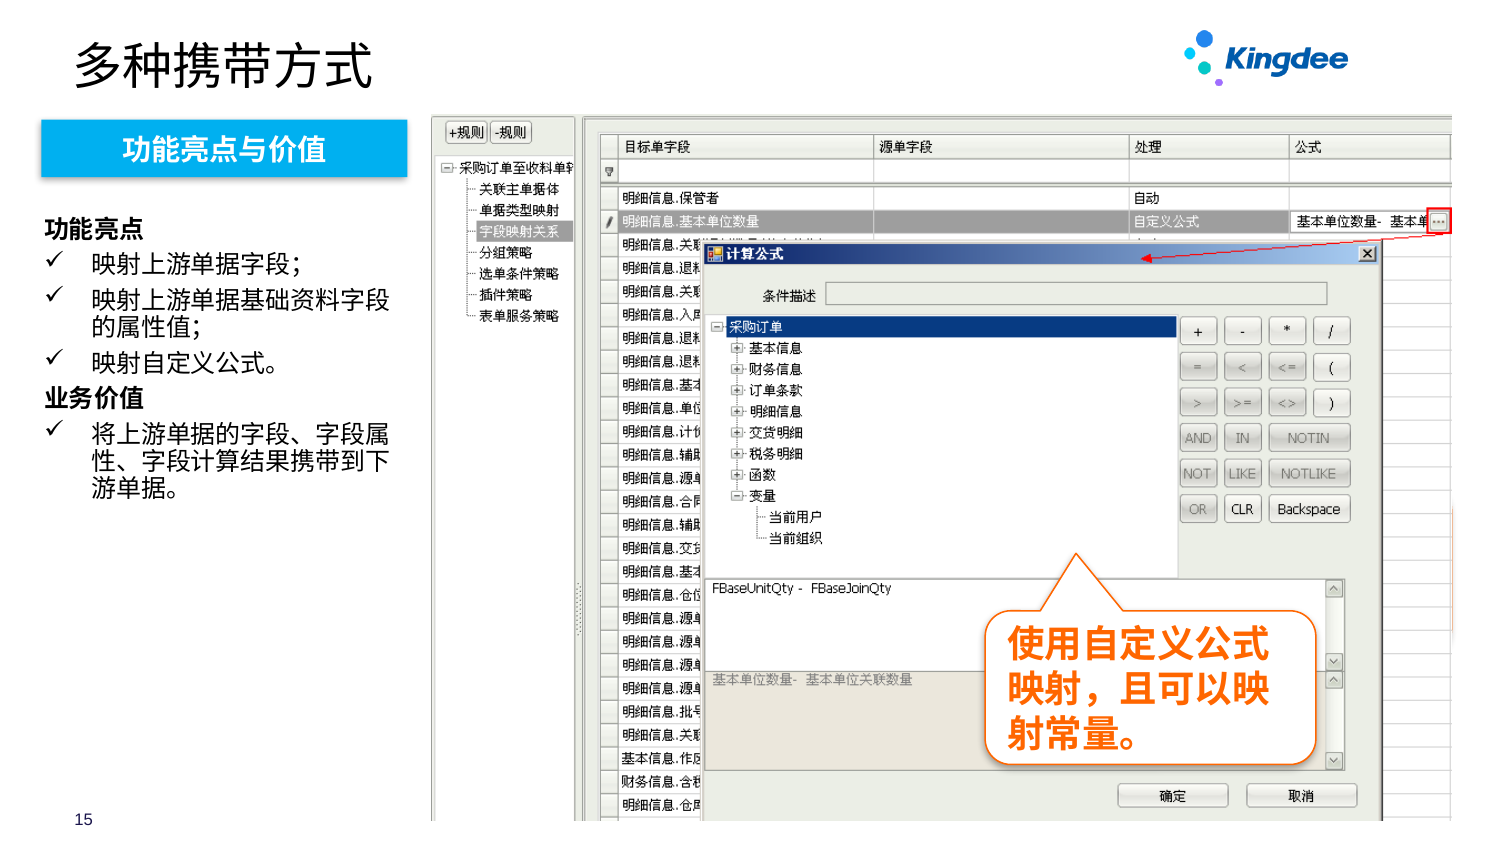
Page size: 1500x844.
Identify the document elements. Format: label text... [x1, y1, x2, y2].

picture [430, 114, 1452, 822]
text_box 功能亮点与价值 [41, 119, 408, 178]
text_box 功能亮点 映射上游单据字段； 映射上游单据基础资料字段的属性值； 映射自定义公式。 业务价值 将上游单据的字段、字段属性、字段计算结果携带到下游单据。 [29, 209, 408, 615]
title 多种携带方式 [72, 33, 1452, 121]
